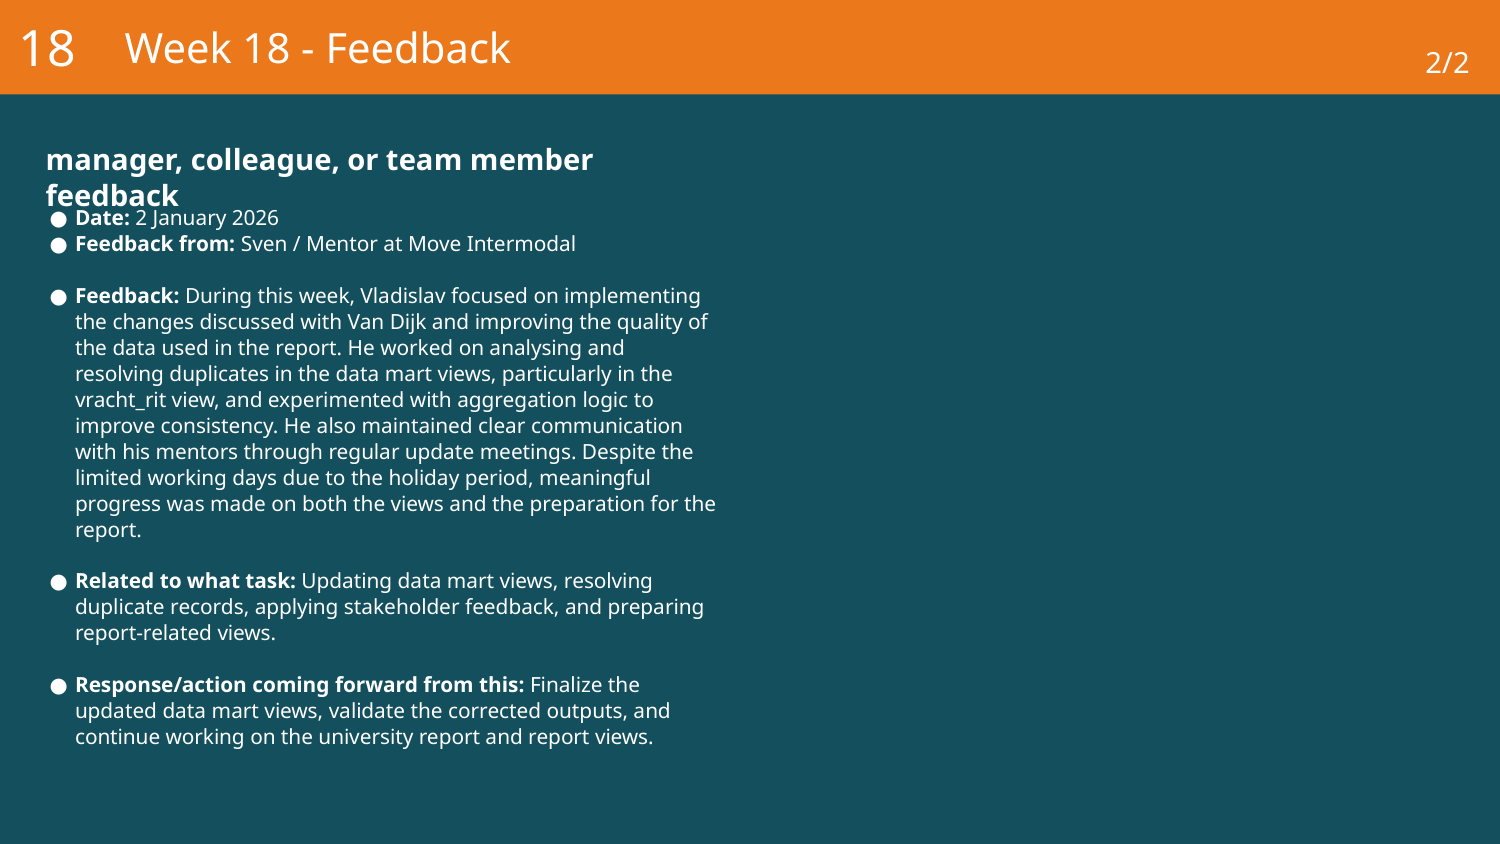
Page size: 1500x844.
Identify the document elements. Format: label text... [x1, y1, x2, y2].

title 2/2 [1159, 0, 1485, 95]
subtitle manager, colleague, or team member feedback [30, 124, 735, 189]
title Week 18 - Feedback [109, 0, 1010, 94]
title 18 [0, 0, 95, 94]
list Date: 2 January 2026 Feedback from: Sven / Mentor at Move Intermodal Feedback: During this week, Vladislav focused on implementing the changes discussed with Van Dijk and improving the quality of the data used in the report. He worked on analysing and resolving duplicates in the data mart views, particularly in the vracht_rit view, and experimented with aggregation logic to improve consistency. He also maintained clear communication with his mentors through regular update meetings. Despite the limited working days due to the holiday period, meaningful progress was made on both the views and the preparation for the report. Related to what task: Updating data mart views, resolving duplicate records, applying stakeholder feedback, and preparing report-related views. Response/action coming forward from this: Finalize the updated data mart views, validate the corrected outputs, and continue working on the university report and report views. [30, 189, 735, 815]
